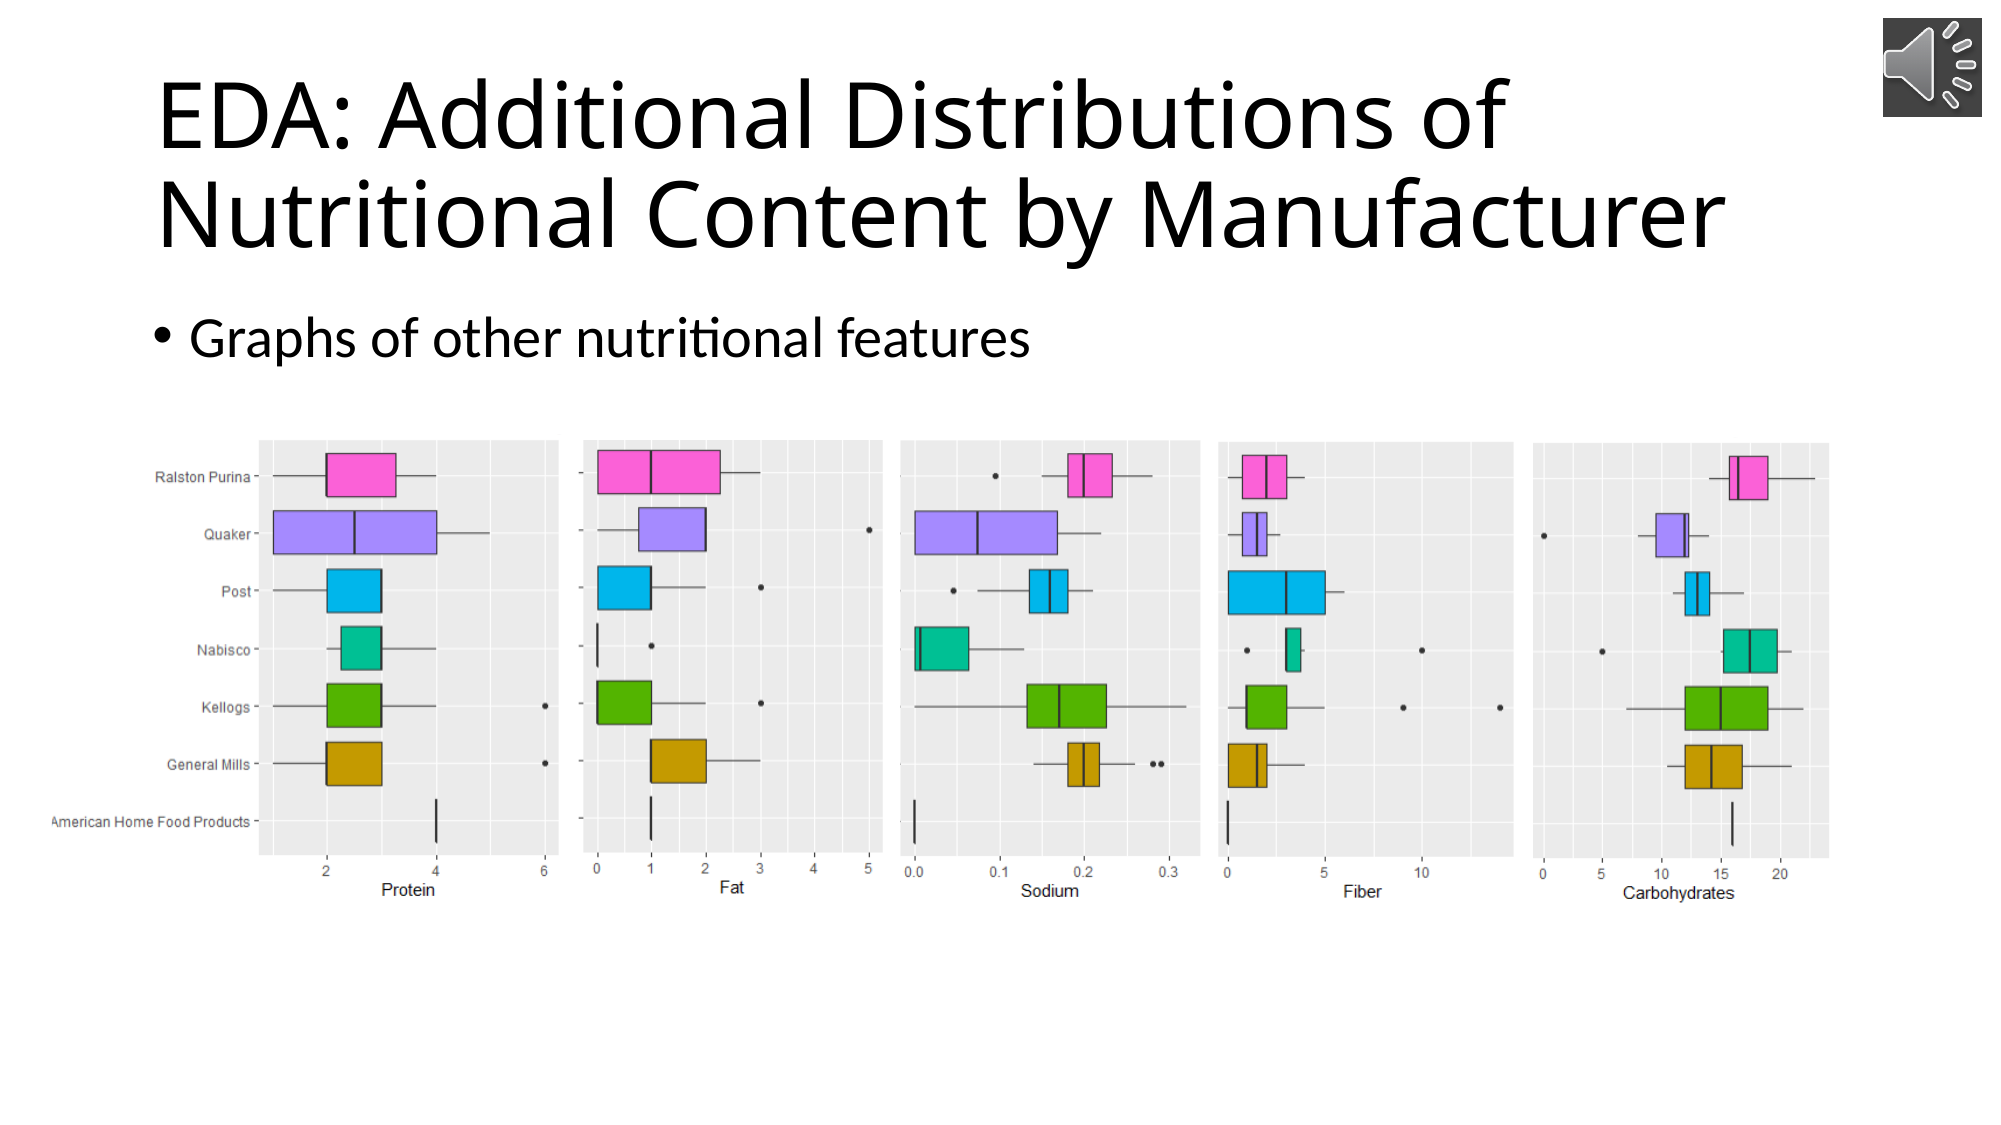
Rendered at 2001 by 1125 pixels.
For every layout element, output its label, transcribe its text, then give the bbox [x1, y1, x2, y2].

picture [900, 435, 1209, 904]
picture [1533, 437, 1842, 913]
picture [51, 434, 896, 910]
picture [1882, 17, 1983, 118]
picture [1218, 439, 1518, 907]
title EDA: Additional Distributions of Nutritional Content by Manufacturer [140, 59, 1866, 278]
list Graphs of other nutritional features [137, 299, 1083, 1014]
